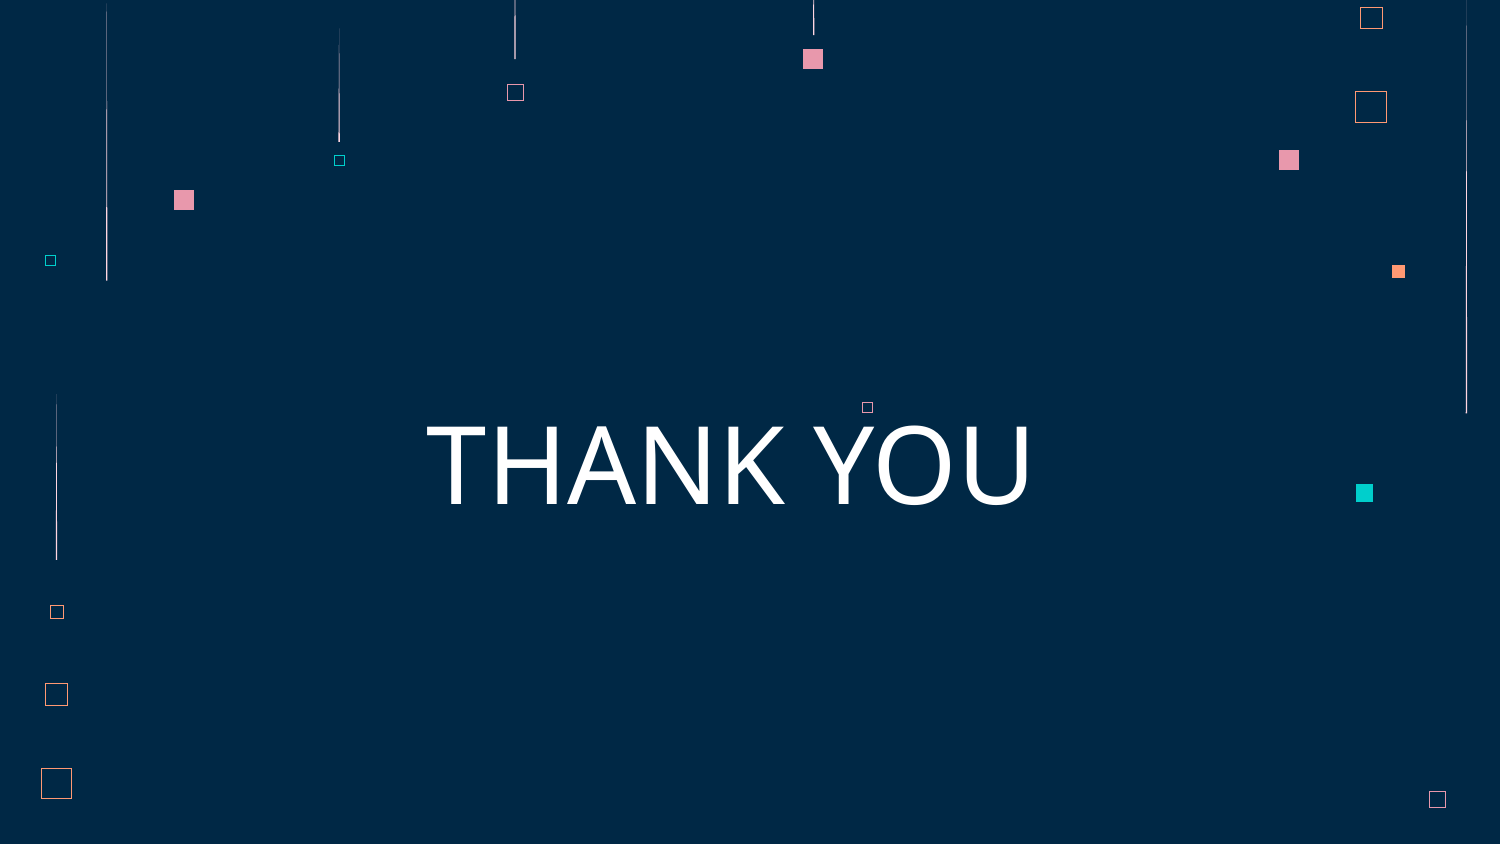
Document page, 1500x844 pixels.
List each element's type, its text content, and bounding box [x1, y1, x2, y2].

title THANK YOU [106, 118, 1358, 542]
